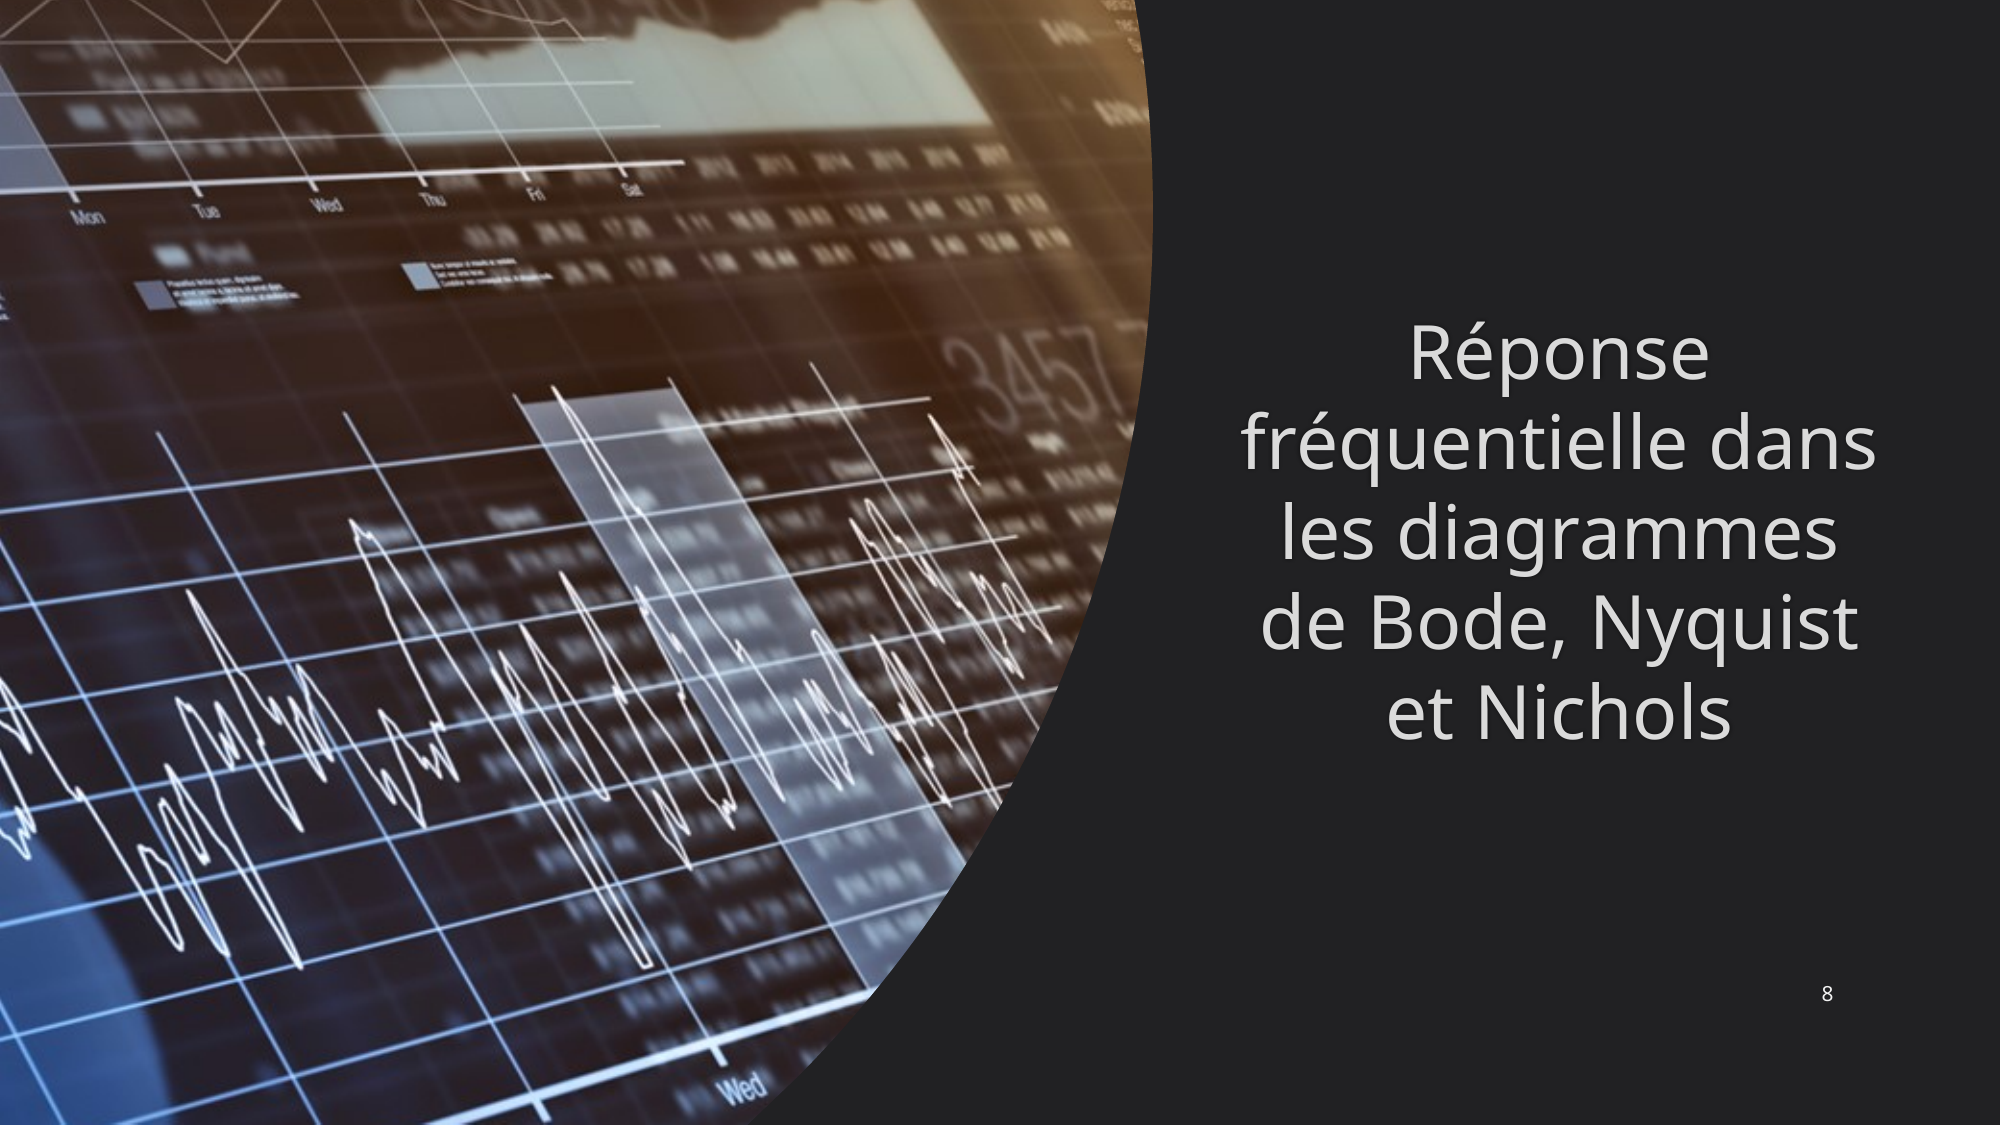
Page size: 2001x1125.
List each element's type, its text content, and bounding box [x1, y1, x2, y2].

title Réponse fréquentielle dans les diagrammes de Bode, Nyquist et Nichols [1224, 292, 1895, 767]
picture [0, 0, 1154, 1125]
slide_number 8 [1724, 965, 1849, 1025]
